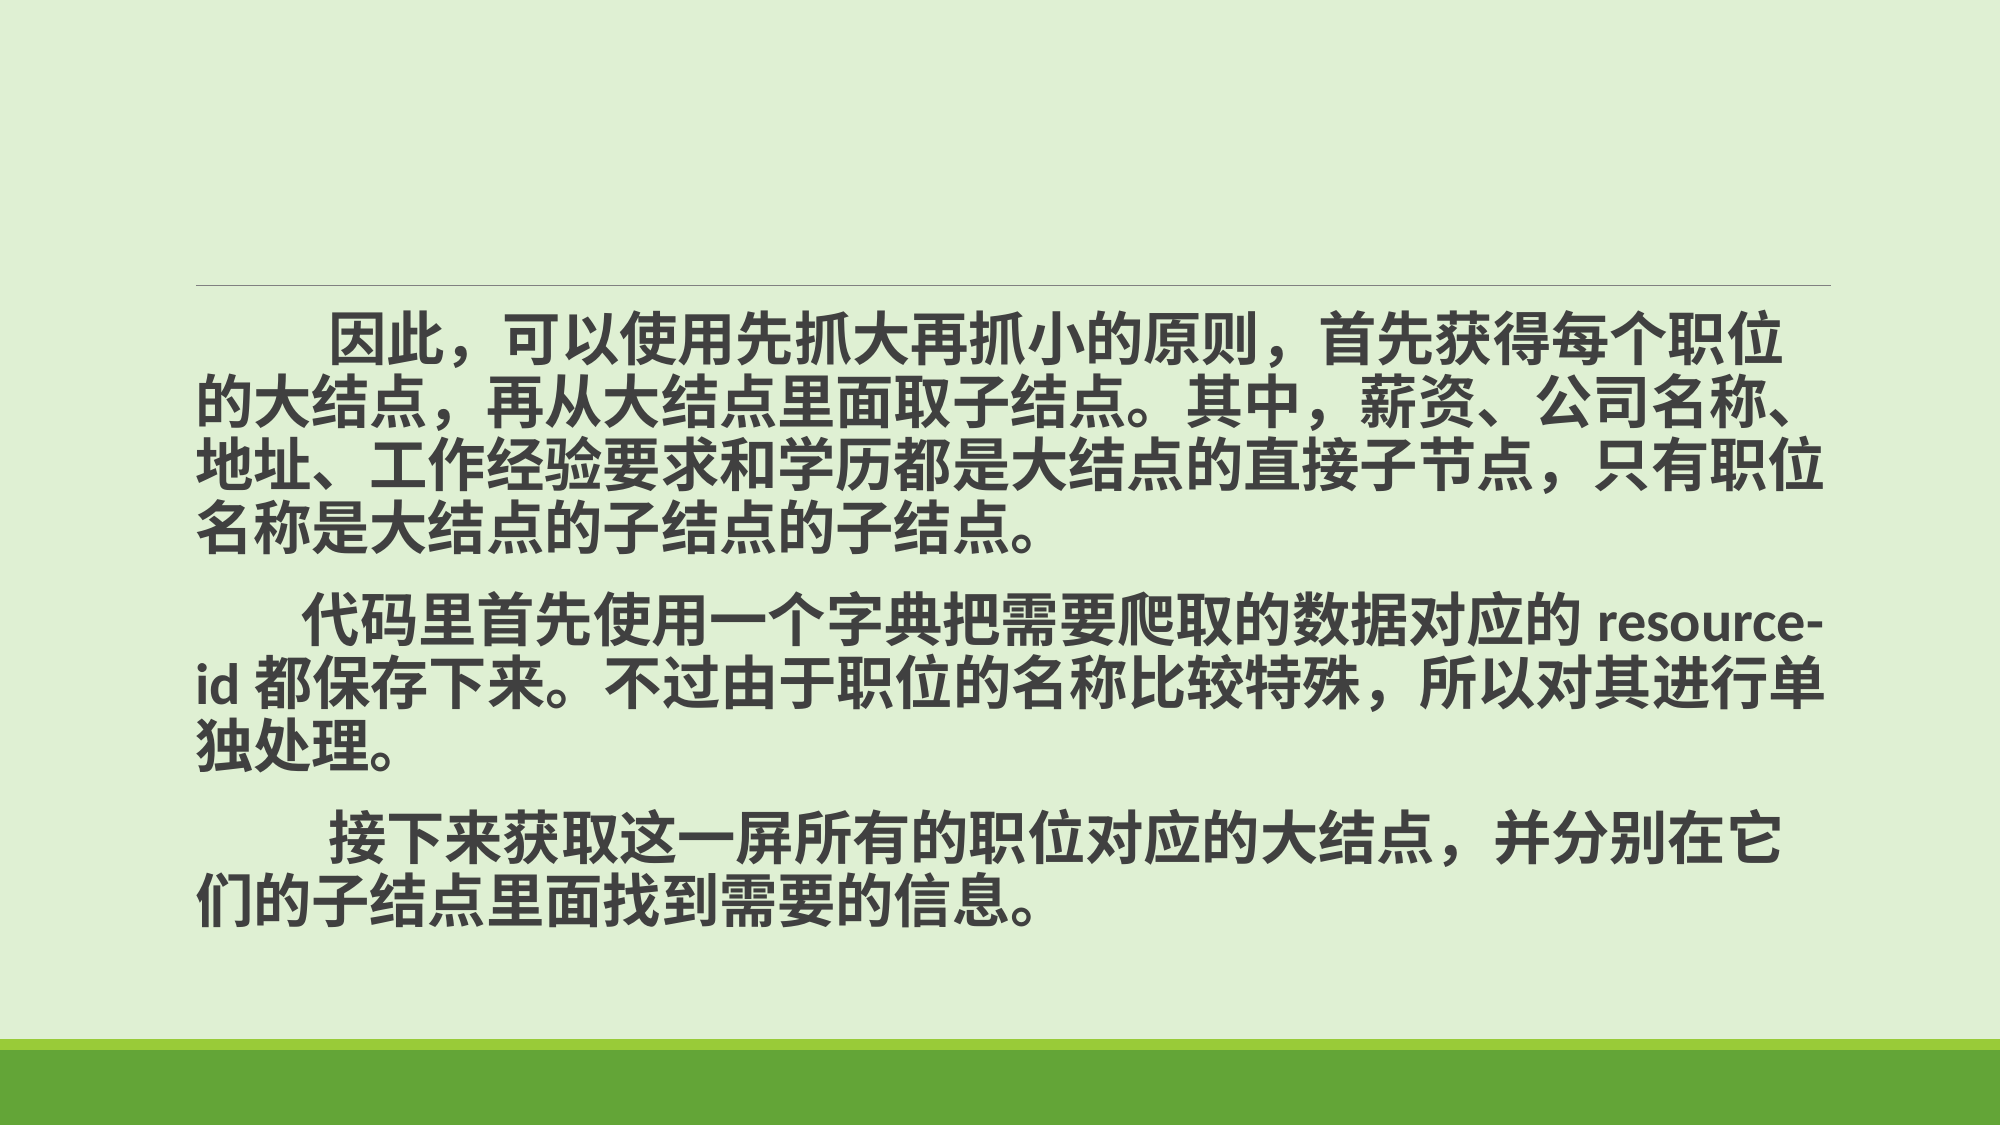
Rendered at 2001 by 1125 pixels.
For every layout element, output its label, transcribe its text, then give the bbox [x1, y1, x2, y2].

list 因此，可以使用先抓大再抓小的原则，首先获得每个职位的大结点，再从大结点里面取子结点。其中，薪资、公司名称、地址、工作经验要求和学历都是大结点的直接子节点，只有职位名称是大结点的子结点的子结点。 代码里首先使用一个字典把需要爬取的数据对应的resource-id都保存下来。不过由于职位的名称比较特殊，所以对其进行单独处理。 接下来获取这一屏所有的职位对应的大结点，并分别在它们的子结点里面找到需要的信息。 [180, 302, 1830, 963]
